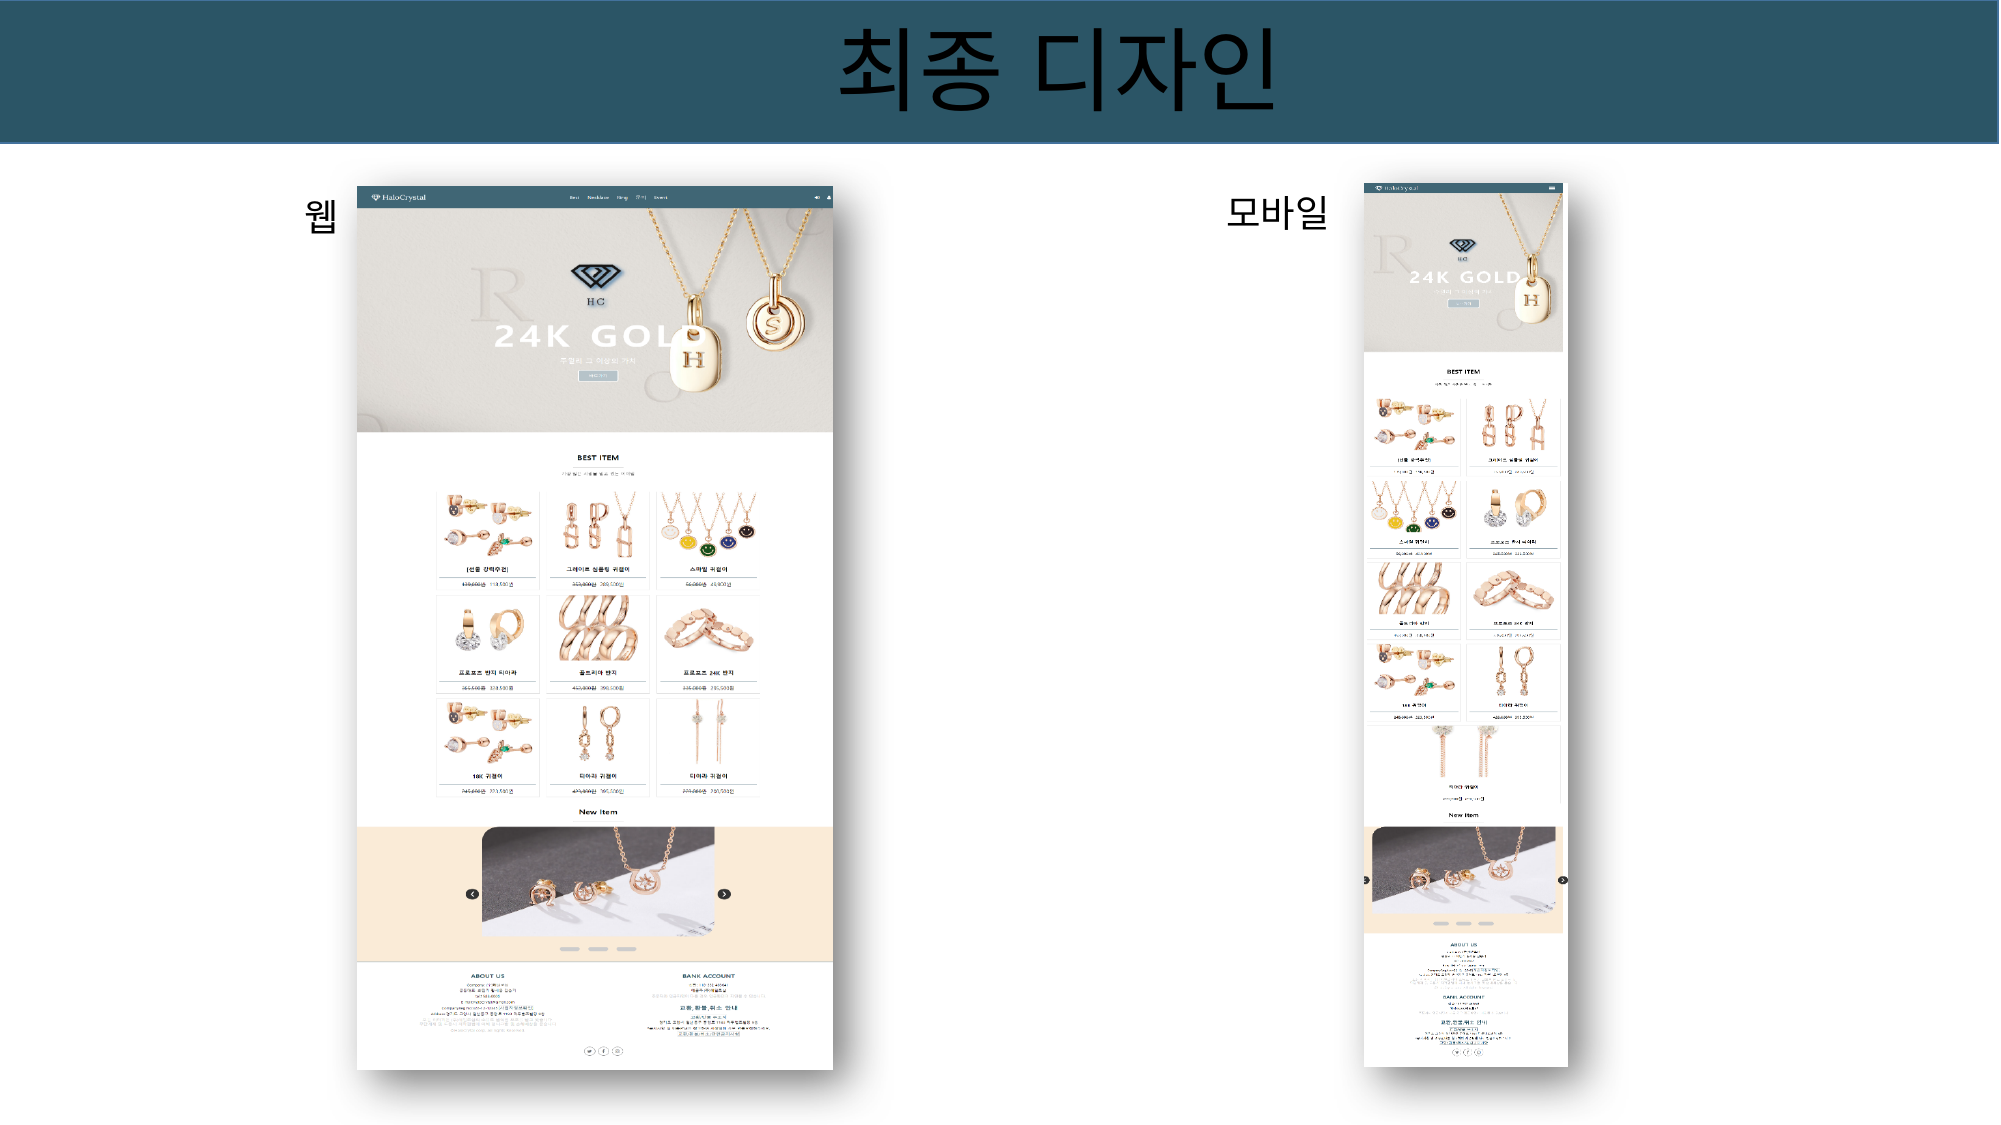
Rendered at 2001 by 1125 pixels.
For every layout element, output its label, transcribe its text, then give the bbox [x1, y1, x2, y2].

picture [1363, 183, 1568, 1067]
text_box 웹 [289, 186, 355, 247]
text_box 모바일 [1211, 183, 1362, 243]
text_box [0, 0, 1999, 147]
picture [357, 186, 833, 1070]
